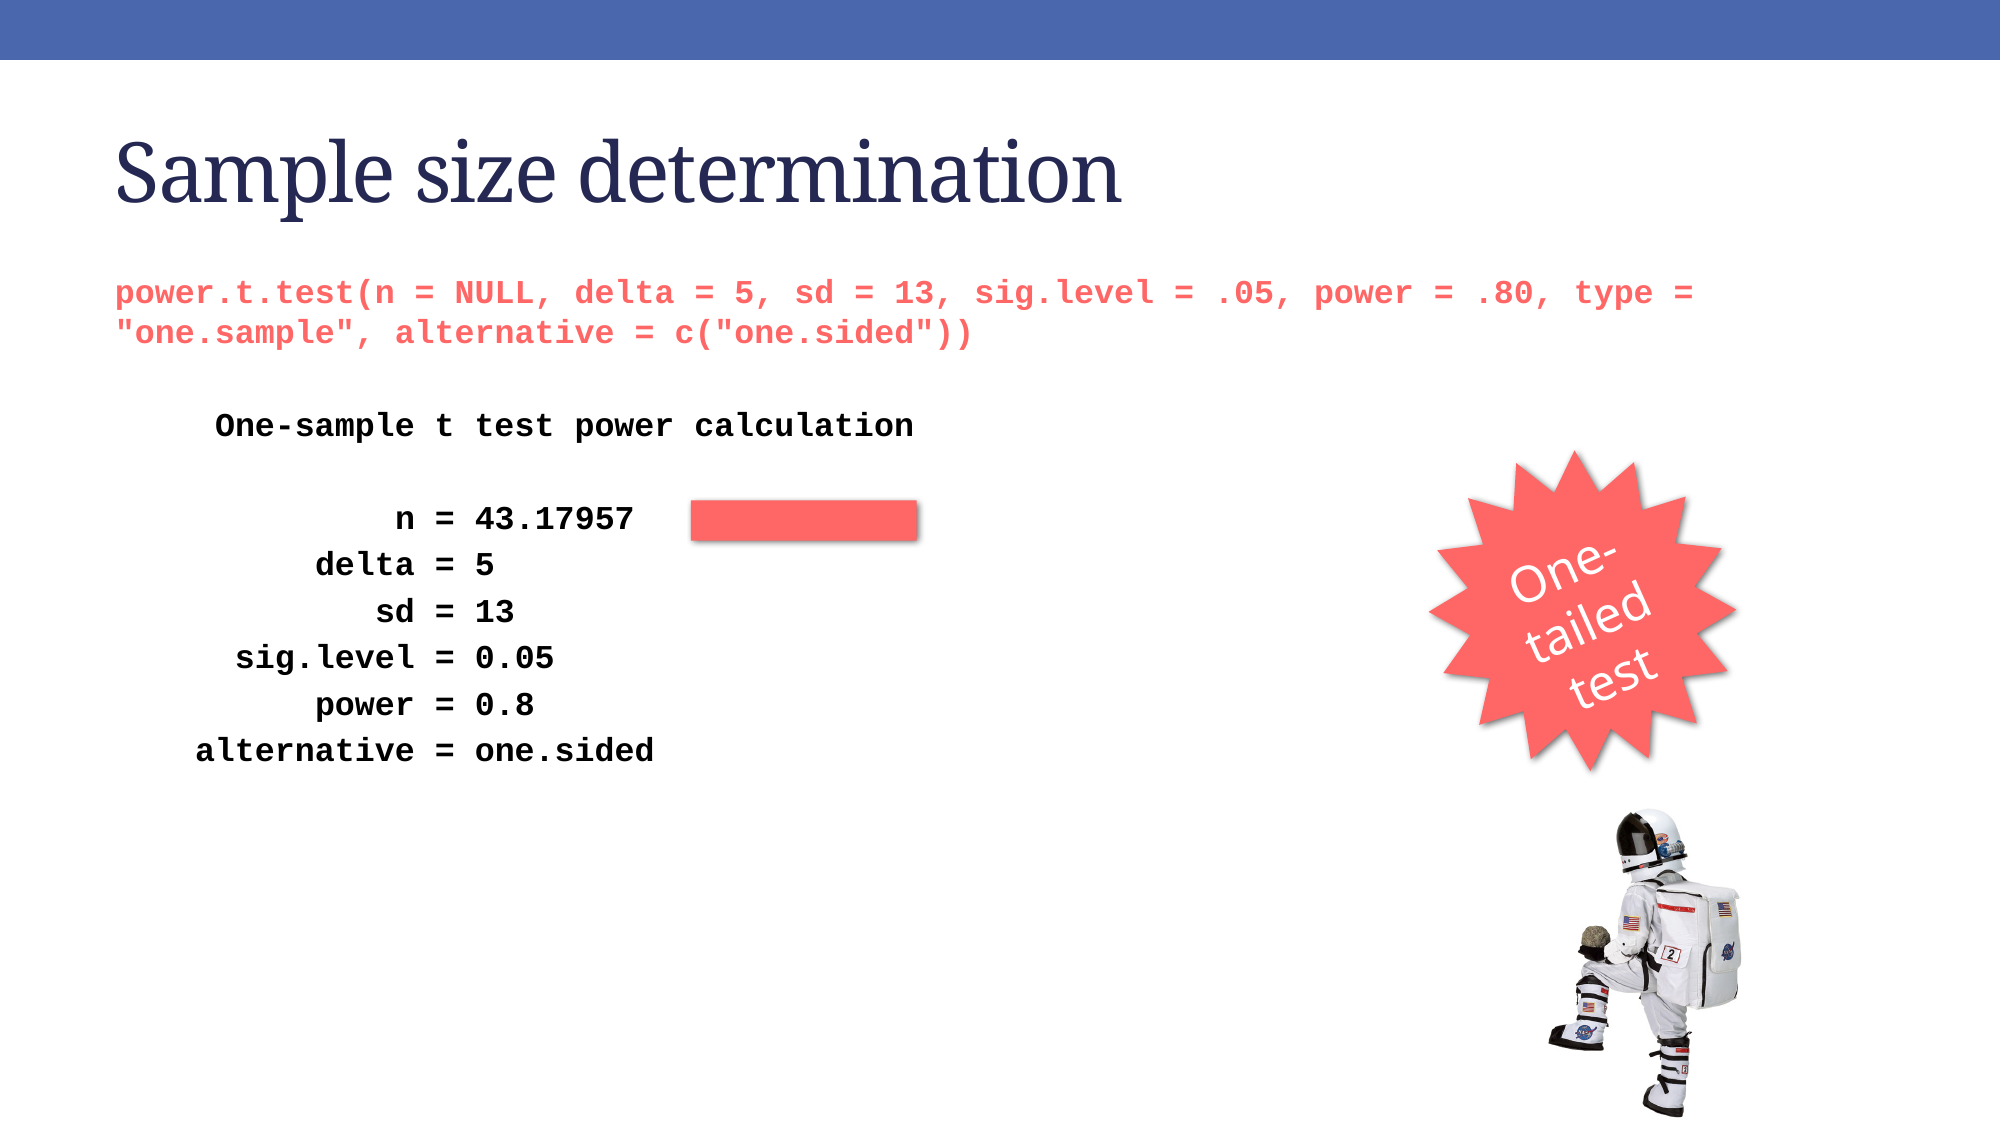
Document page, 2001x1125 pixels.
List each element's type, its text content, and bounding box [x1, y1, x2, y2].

title Sample size determination [99, 87, 1900, 250]
picture [1534, 799, 1751, 1125]
list power.t.test(n = NULL, delta = 5, sd = 13, sig.level = .05, power = .80, type = "one.sample", alternative = c("one.sided")) One-sample t test power calculation n = 43.17957 delta = 5 sd = 13 sig.level = 0.05 power = 0.8 alternative = one.sided [99, 262, 1900, 1063]
text_box One-tailed test [1427, 449, 1738, 772]
text_box [690, 500, 917, 541]
